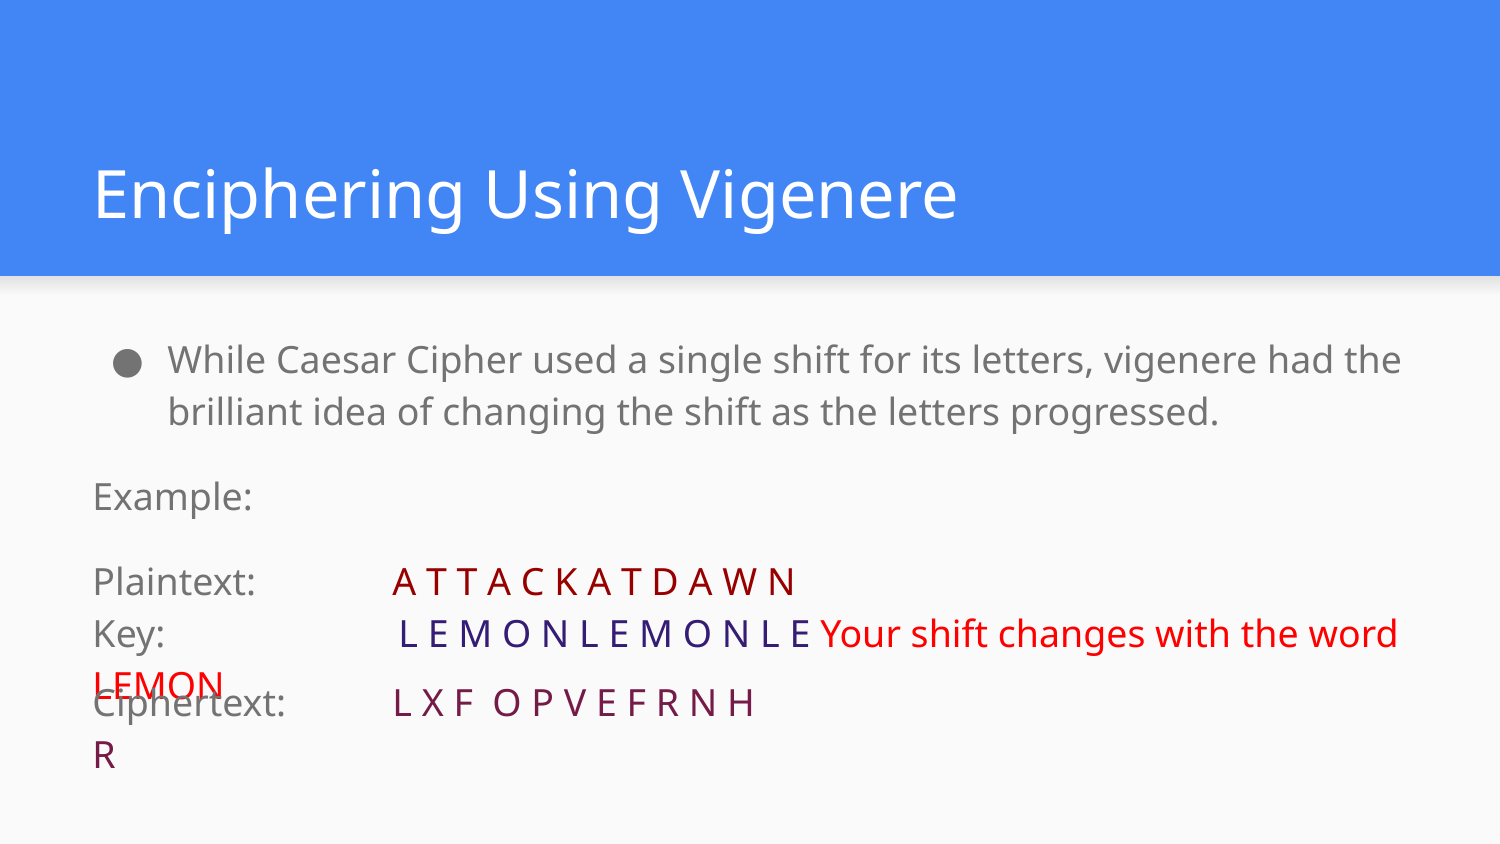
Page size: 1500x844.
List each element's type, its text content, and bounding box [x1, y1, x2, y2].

list While Caesar Cipher used a single shift for its letters, vigenere had the brilliant idea of changing the shift as the letters progressed. Example: Plaintext: A T T A C K A T D A W N Key: L E M O N L E M O N L E Your shift changes with the word LEMON [77, 314, 1427, 688]
text_box Ciphertext: L X F O P V E F R N H R [77, 657, 796, 791]
title Enciphering Using Vigenere [77, 121, 1427, 248]
